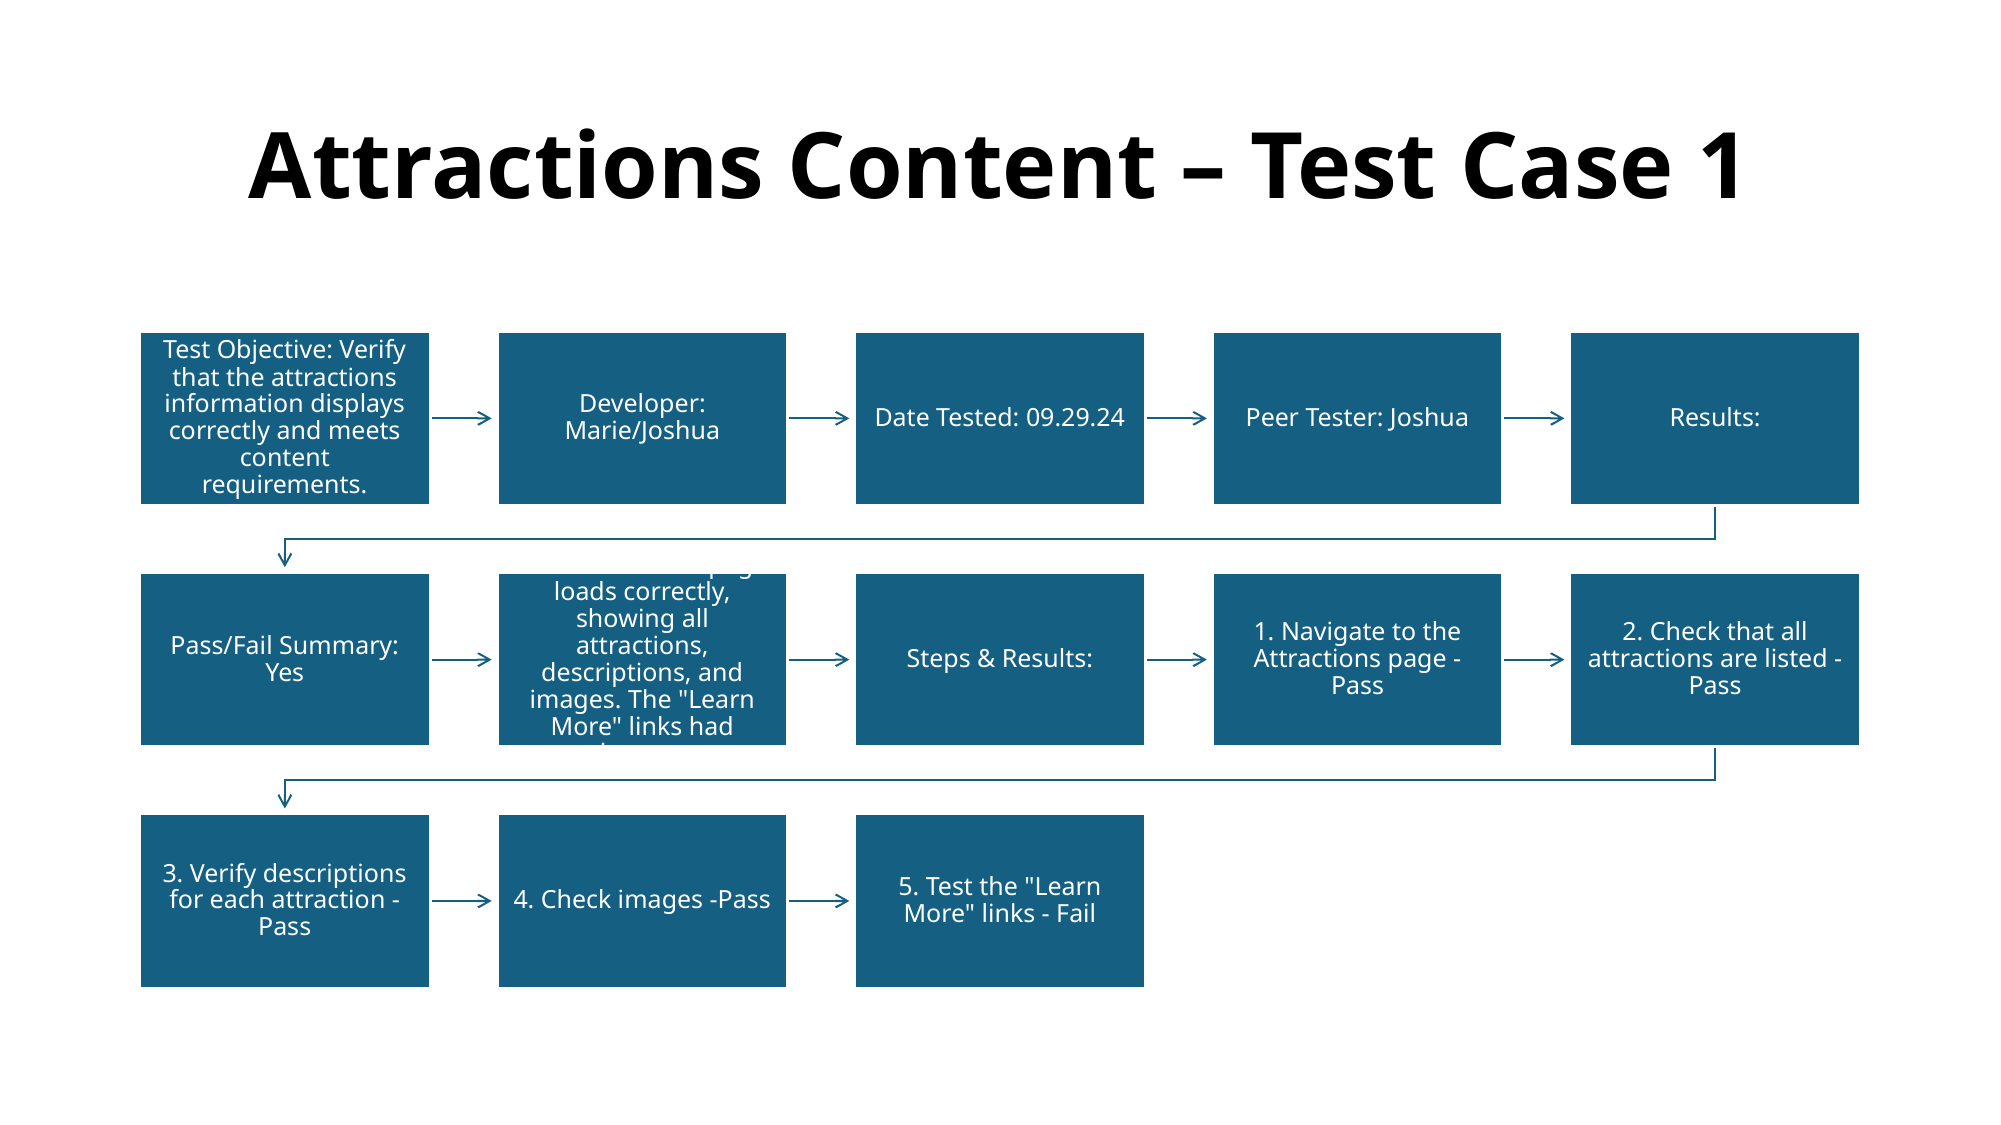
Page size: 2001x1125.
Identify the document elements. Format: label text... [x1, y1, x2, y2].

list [136, 241, 1863, 1079]
title Attractions Content – Test Case 1 [137, 59, 1863, 241]
